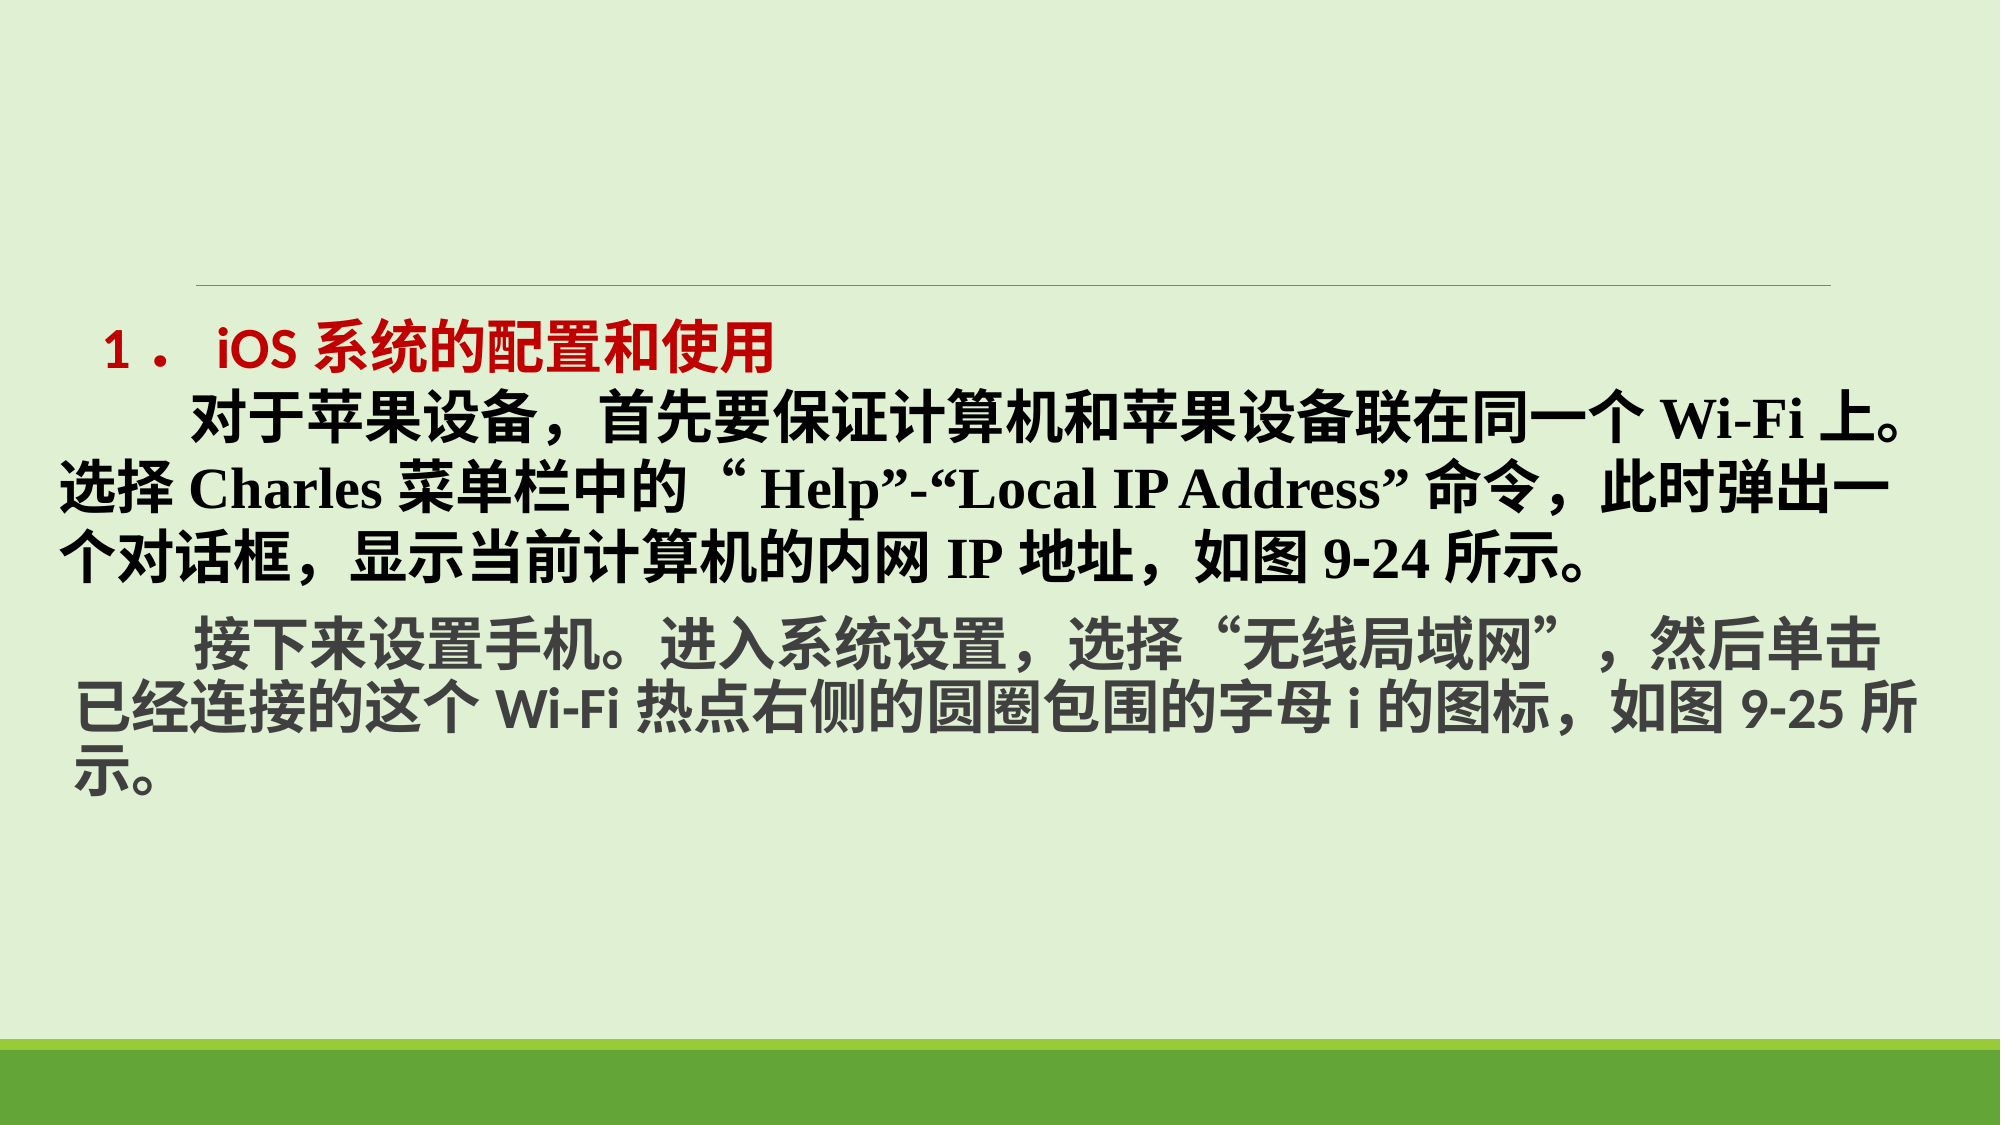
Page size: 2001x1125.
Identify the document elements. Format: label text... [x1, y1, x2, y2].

list 1．iOS系统的配置和使用 对于苹果设备，首先要保证计算机和苹果设备联在同一个Wi-Fi上。选择Charles菜单栏中的“Help”-“Local IP Address”命令，此时弹出一个对话框，显示当前计算机的内网IP地址，如图9-24所示。 接下来设置手机。进入系统设置，选择“无线局域网”，然后单击已经连接的这个Wi-Fi热点右侧的圆圈包围的字母i的图标，如图9-25所示。 [58, 302, 1936, 963]
